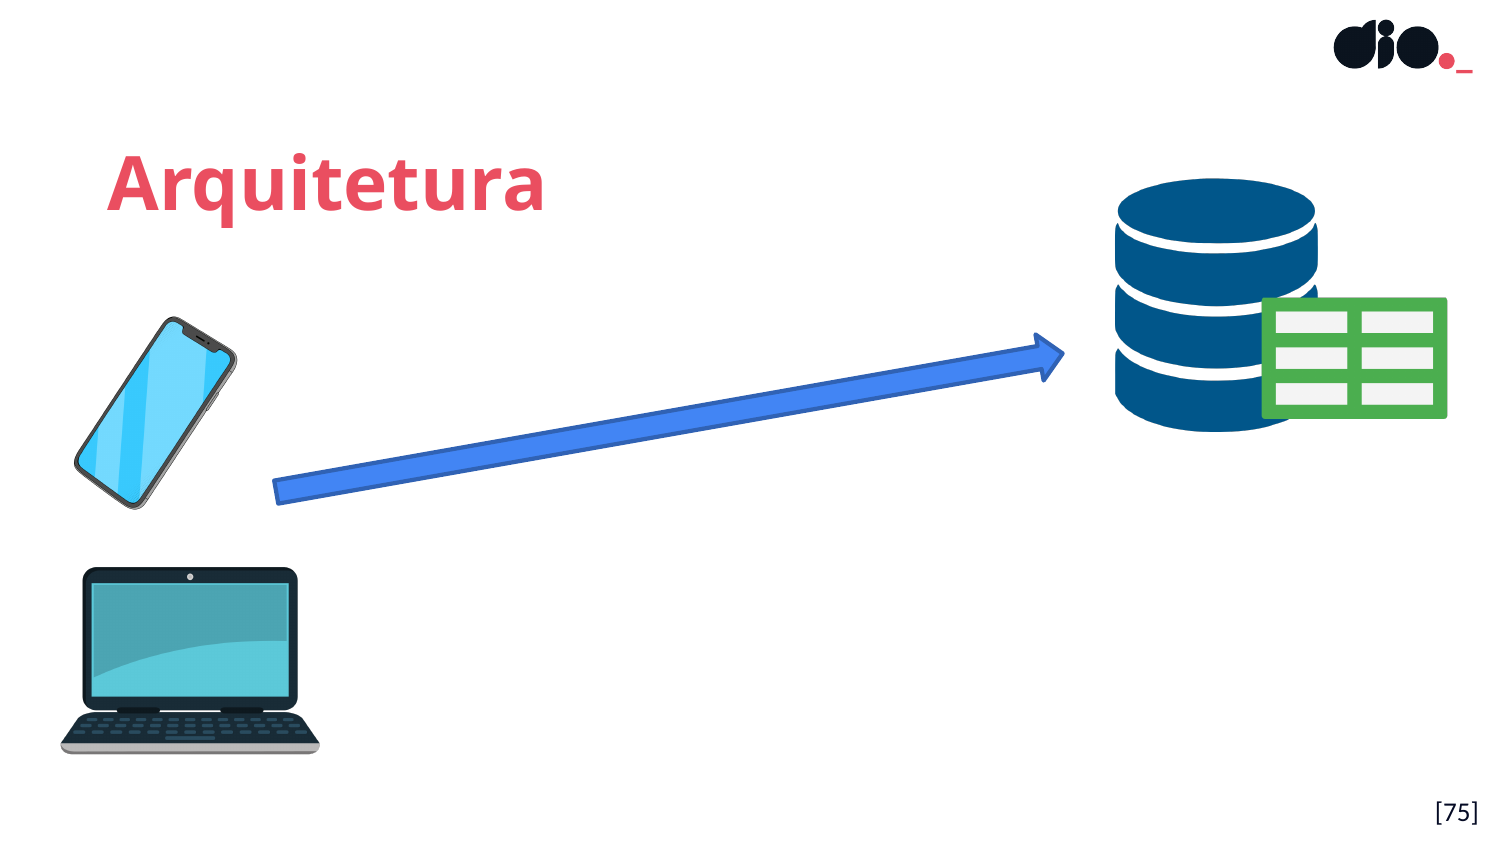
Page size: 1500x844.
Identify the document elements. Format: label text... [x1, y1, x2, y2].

picture [1333, 19, 1473, 74]
text_box Arquitetura [92, 104, 1408, 243]
text_box [272, 332, 1065, 506]
picture [16, 562, 365, 759]
picture [52, 298, 259, 533]
slide_number [<número>] [1403, 779, 1494, 844]
picture [1083, 178, 1460, 435]
